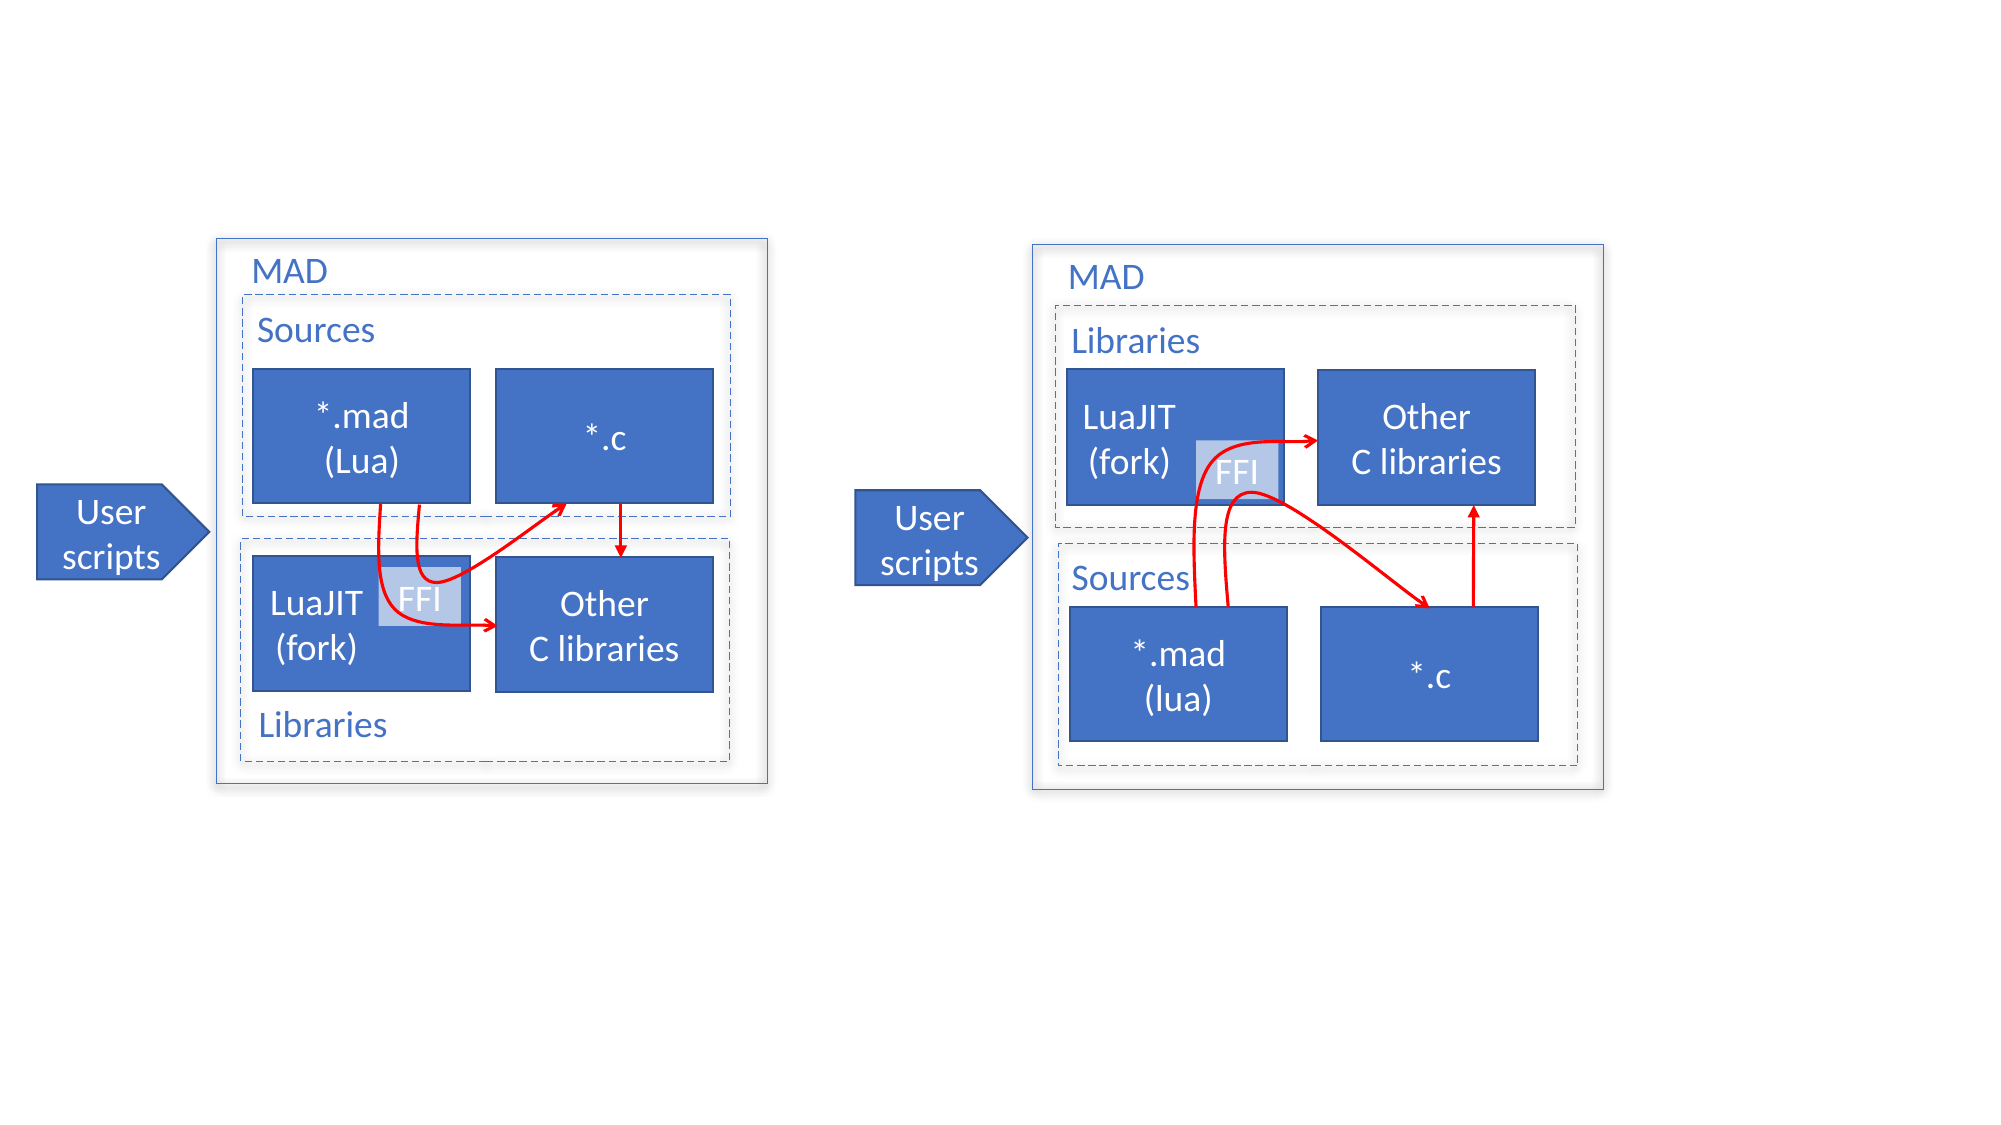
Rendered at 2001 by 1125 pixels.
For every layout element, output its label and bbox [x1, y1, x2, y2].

text_box [855, 244, 1604, 790]
text_box [37, 238, 768, 784]
